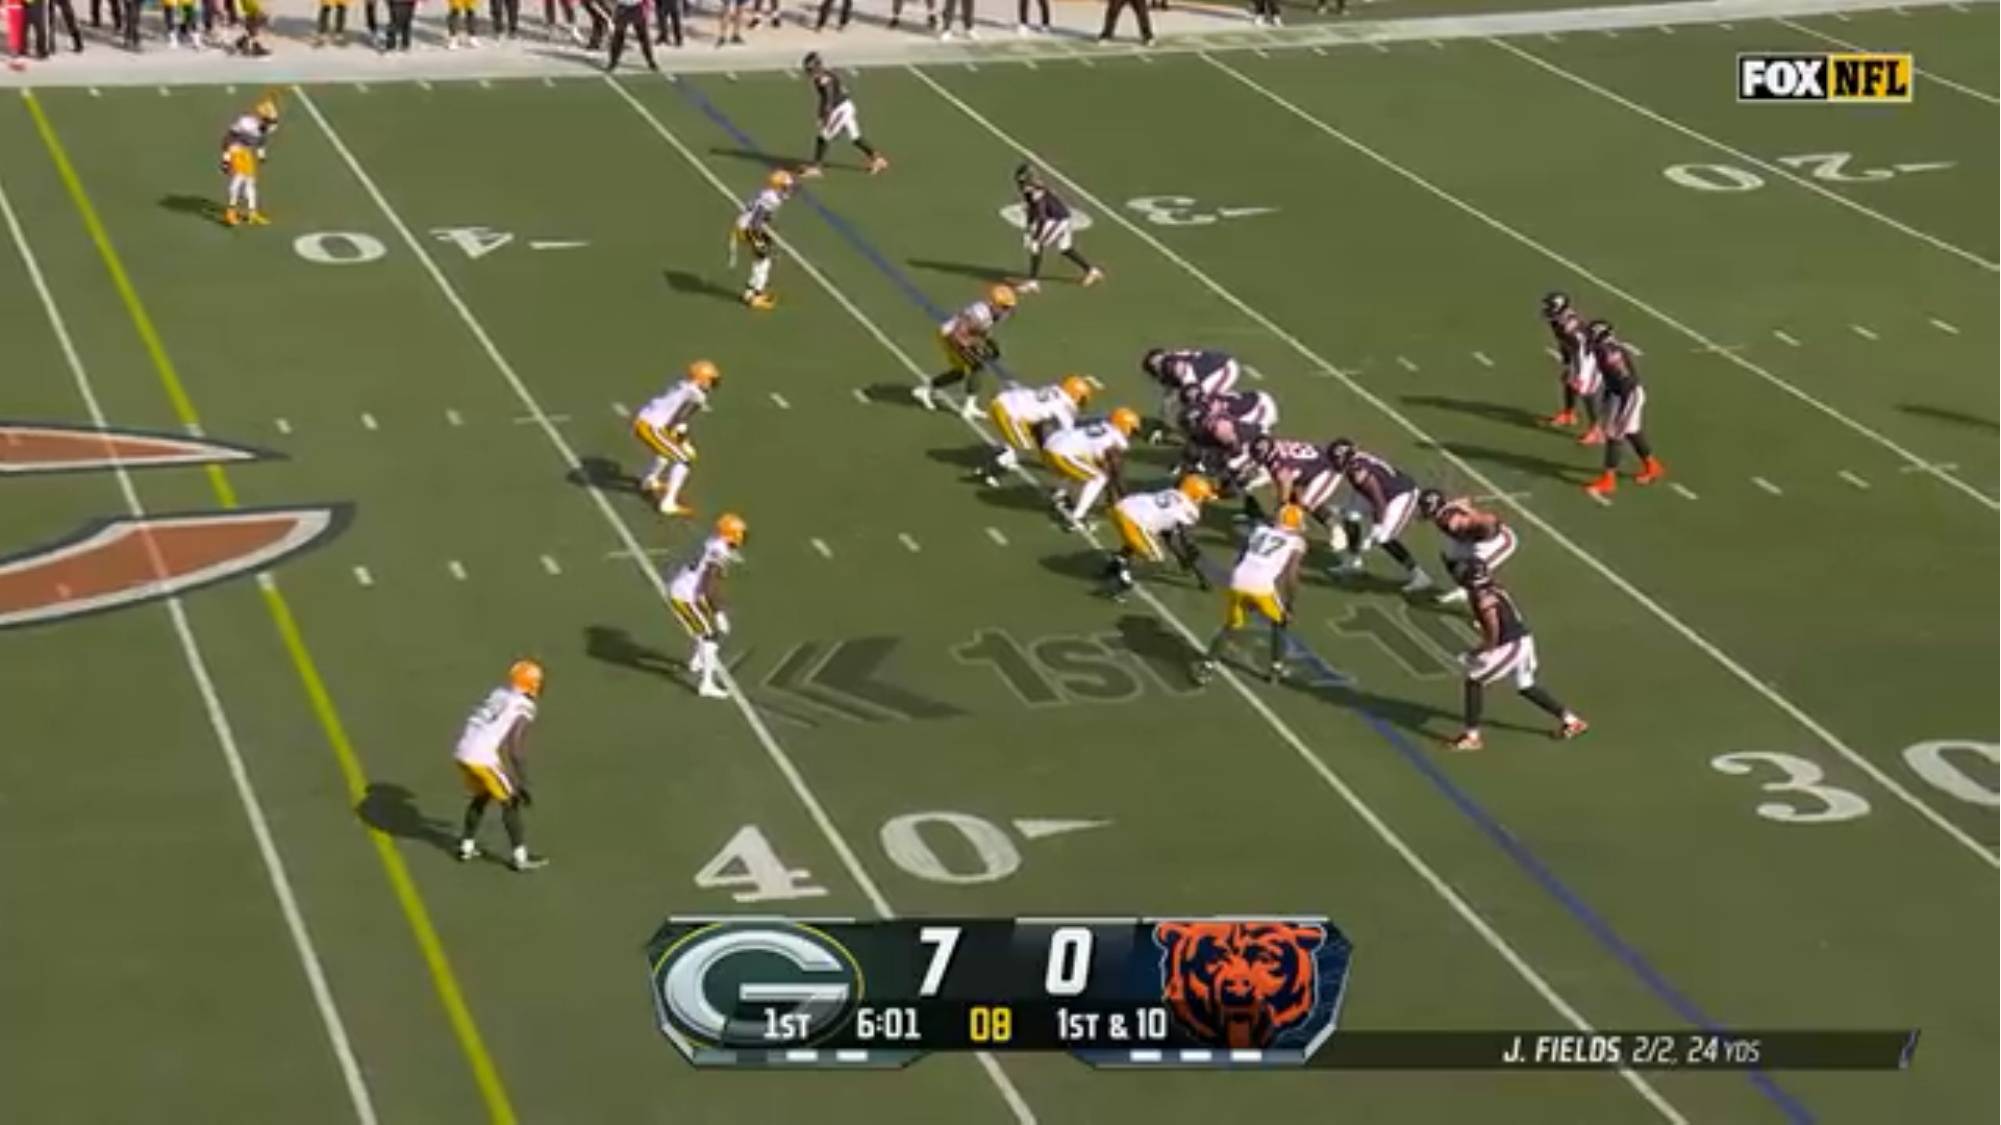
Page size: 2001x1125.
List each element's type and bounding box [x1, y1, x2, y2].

list [0, 0, 2000, 1125]
